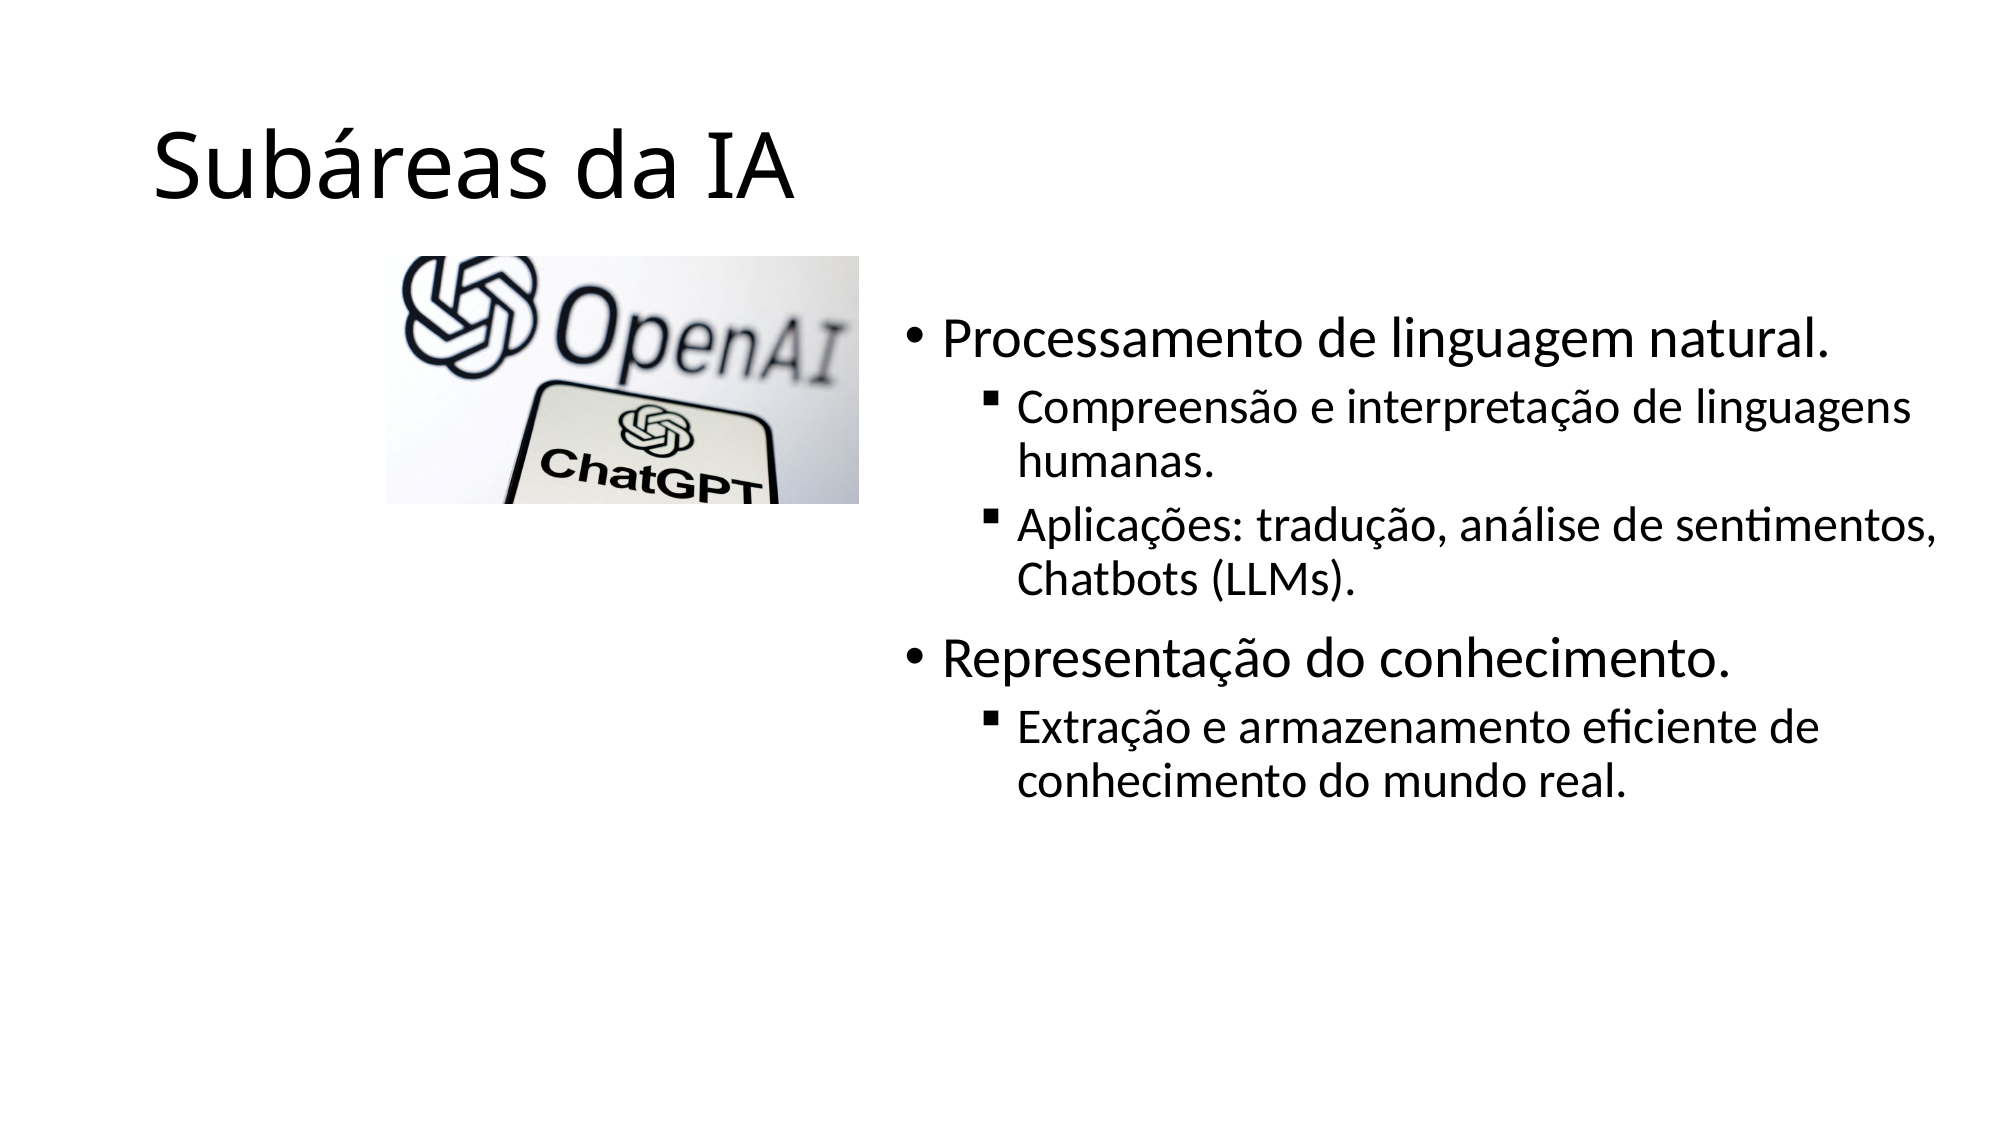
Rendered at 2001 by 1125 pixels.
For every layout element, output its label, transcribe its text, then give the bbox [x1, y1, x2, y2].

title Subáreas da IA [137, 59, 1863, 278]
list Processamento de linguagem natural. Compreensão e interpretação de linguagens humanas. Aplicações: tradução, análise de sentimentos, Chatbots (LLMs). Representação do conhecimento. Extração e armazenamento eficiente de conhecimento do mundo real. [889, 299, 1973, 1125]
picture [386, 256, 859, 504]
